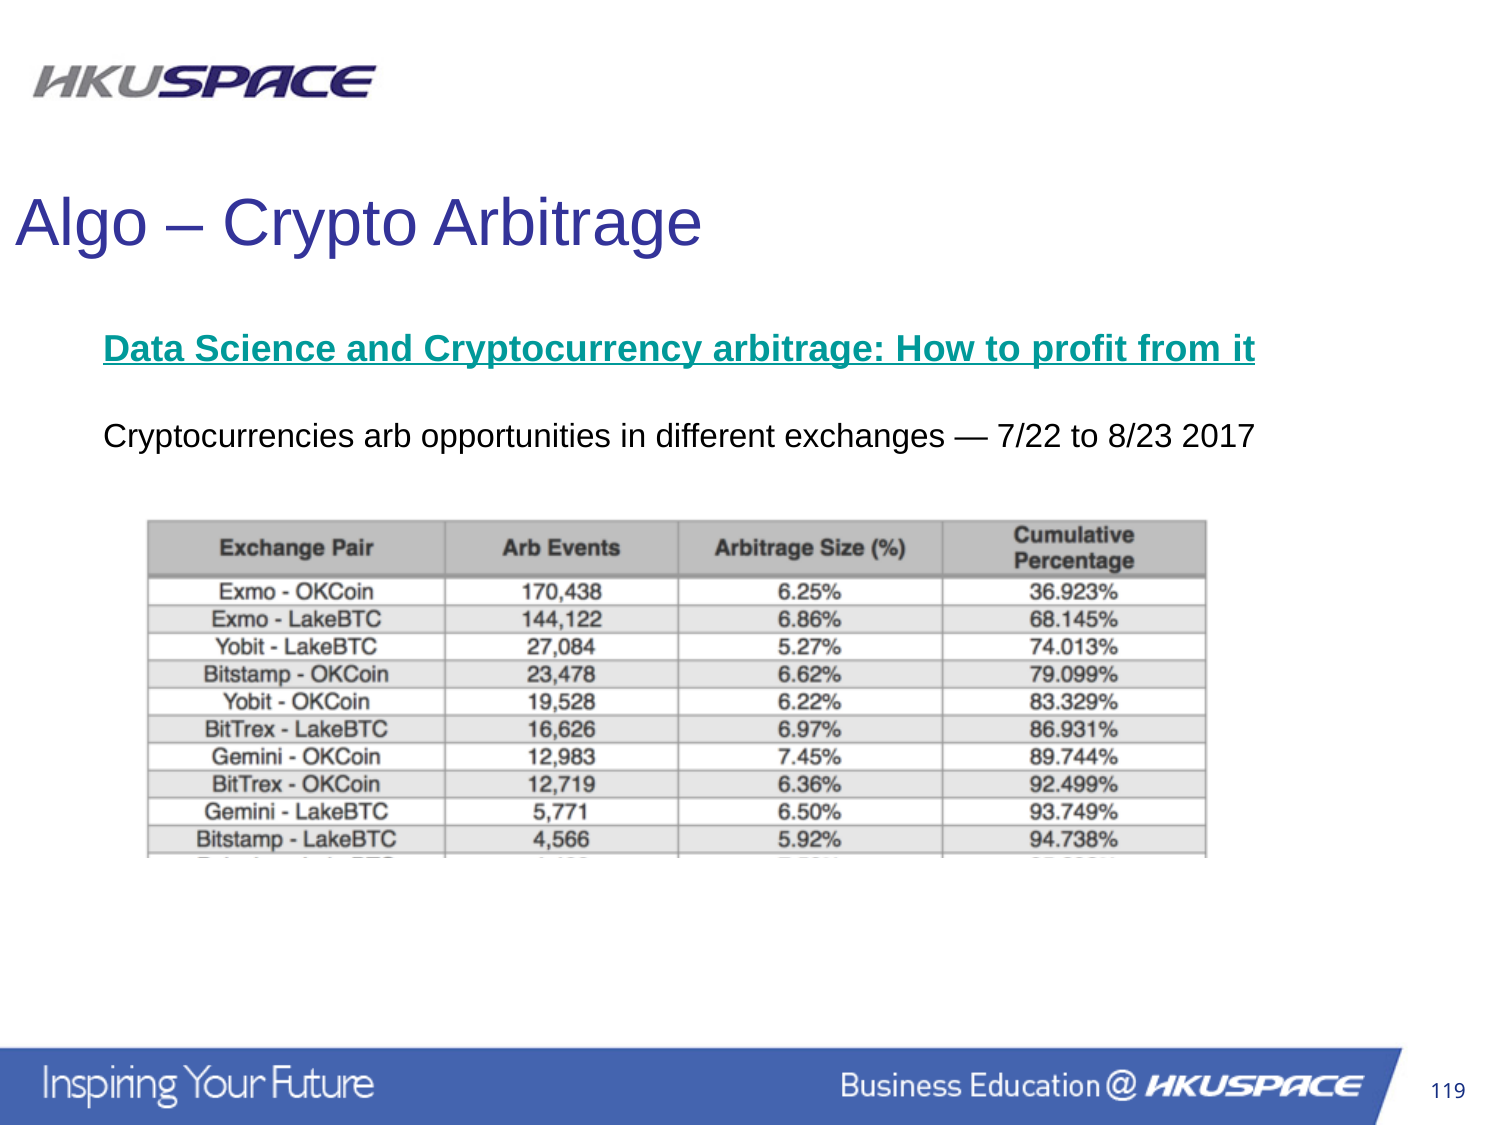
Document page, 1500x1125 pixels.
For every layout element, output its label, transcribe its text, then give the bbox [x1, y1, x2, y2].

slide_number 119 [1415, 1070, 1499, 1125]
picture [0, 0, 1500, 1125]
text_box Data Science and Cryptocurrency arbitrage: How to profit from it Cryptocurrencies arb opportunities in different exchanges — 7/22 to 8/23 2017 [88, 316, 1341, 521]
title Algo – Crypto Arbitrage [0, 101, 1325, 266]
